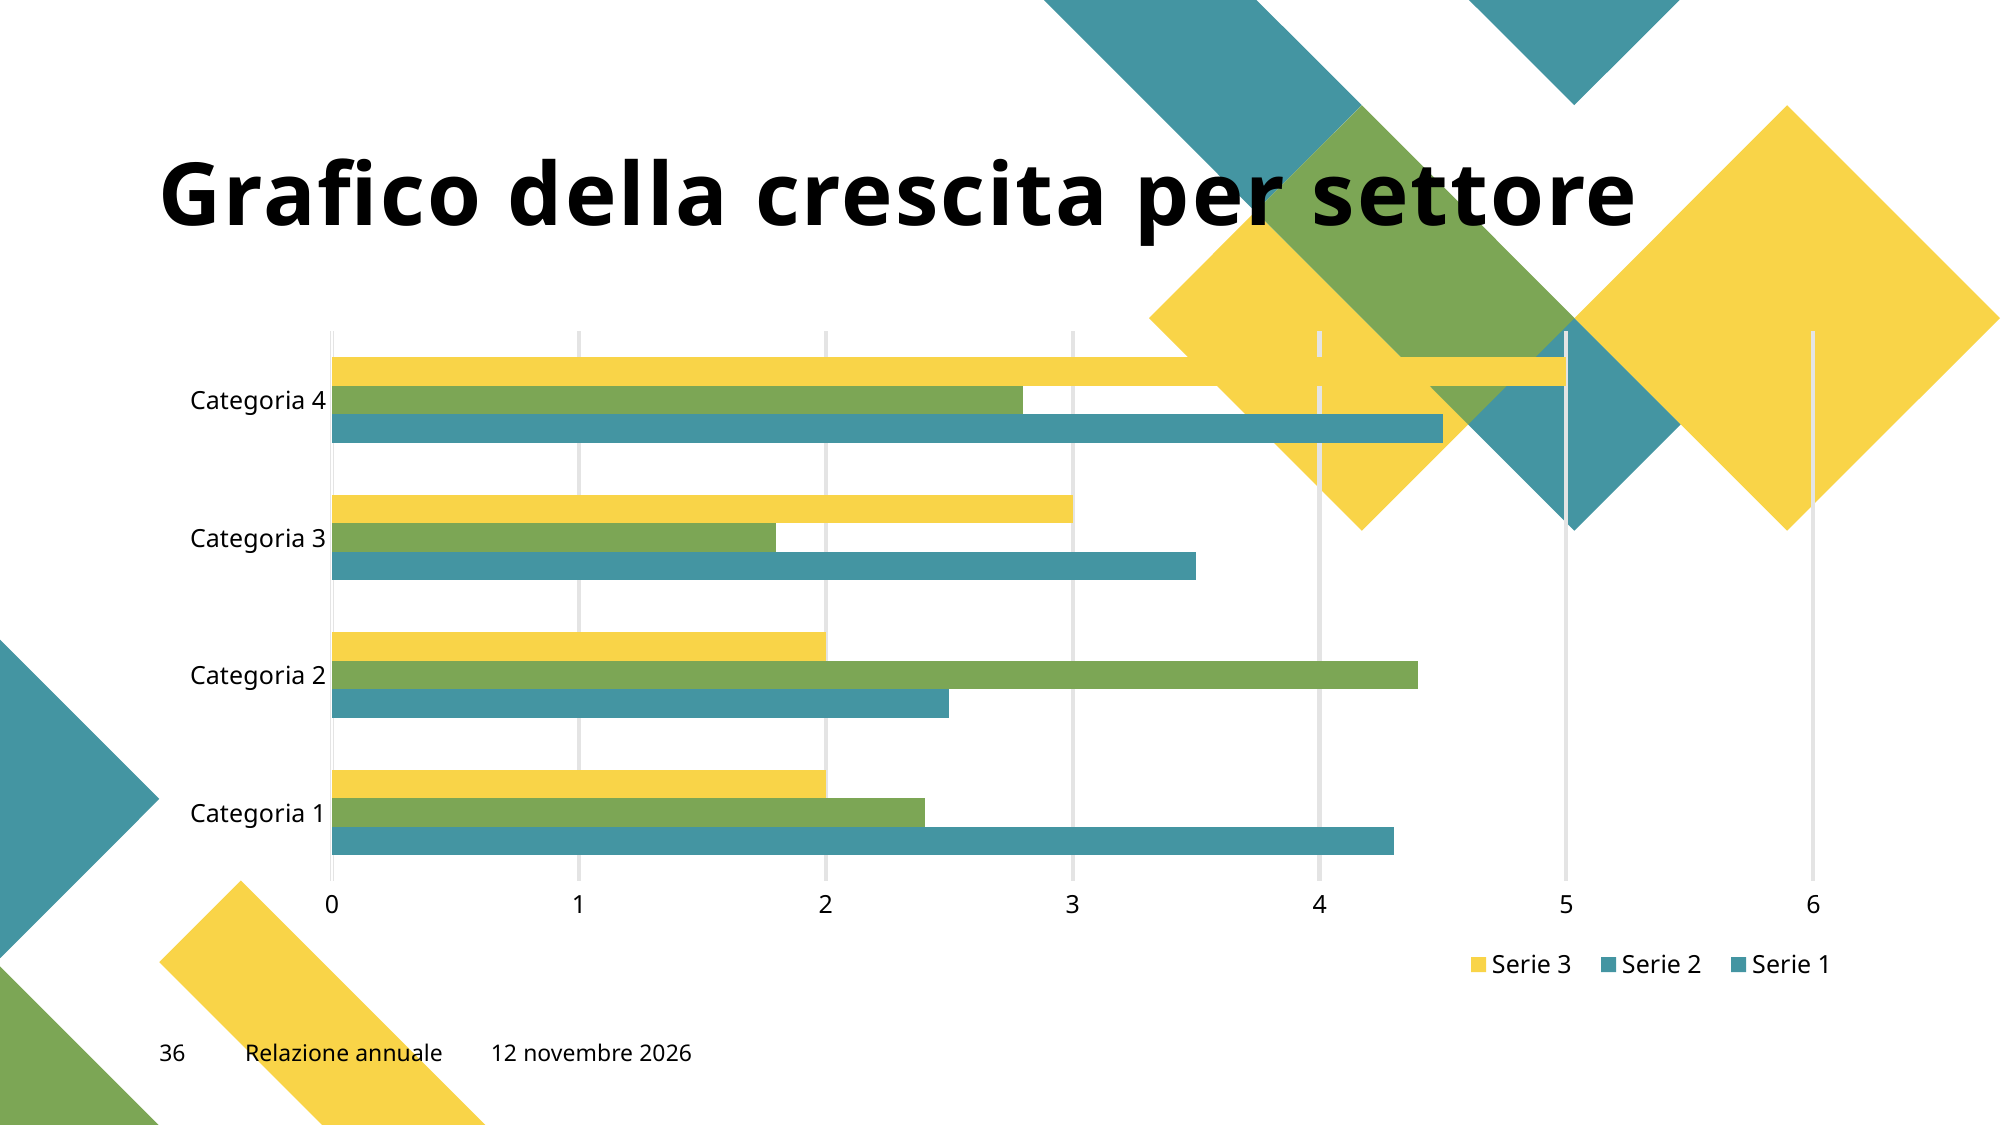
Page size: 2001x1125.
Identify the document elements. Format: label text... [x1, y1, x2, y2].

footer Relazione annuale [245, 1038, 490, 1080]
chart [156, 317, 1855, 993]
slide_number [490, 1038, 707, 1080]
slide_number 36 [159, 1038, 245, 1080]
title Grafico della crescita per settore [158, 144, 1645, 245]
